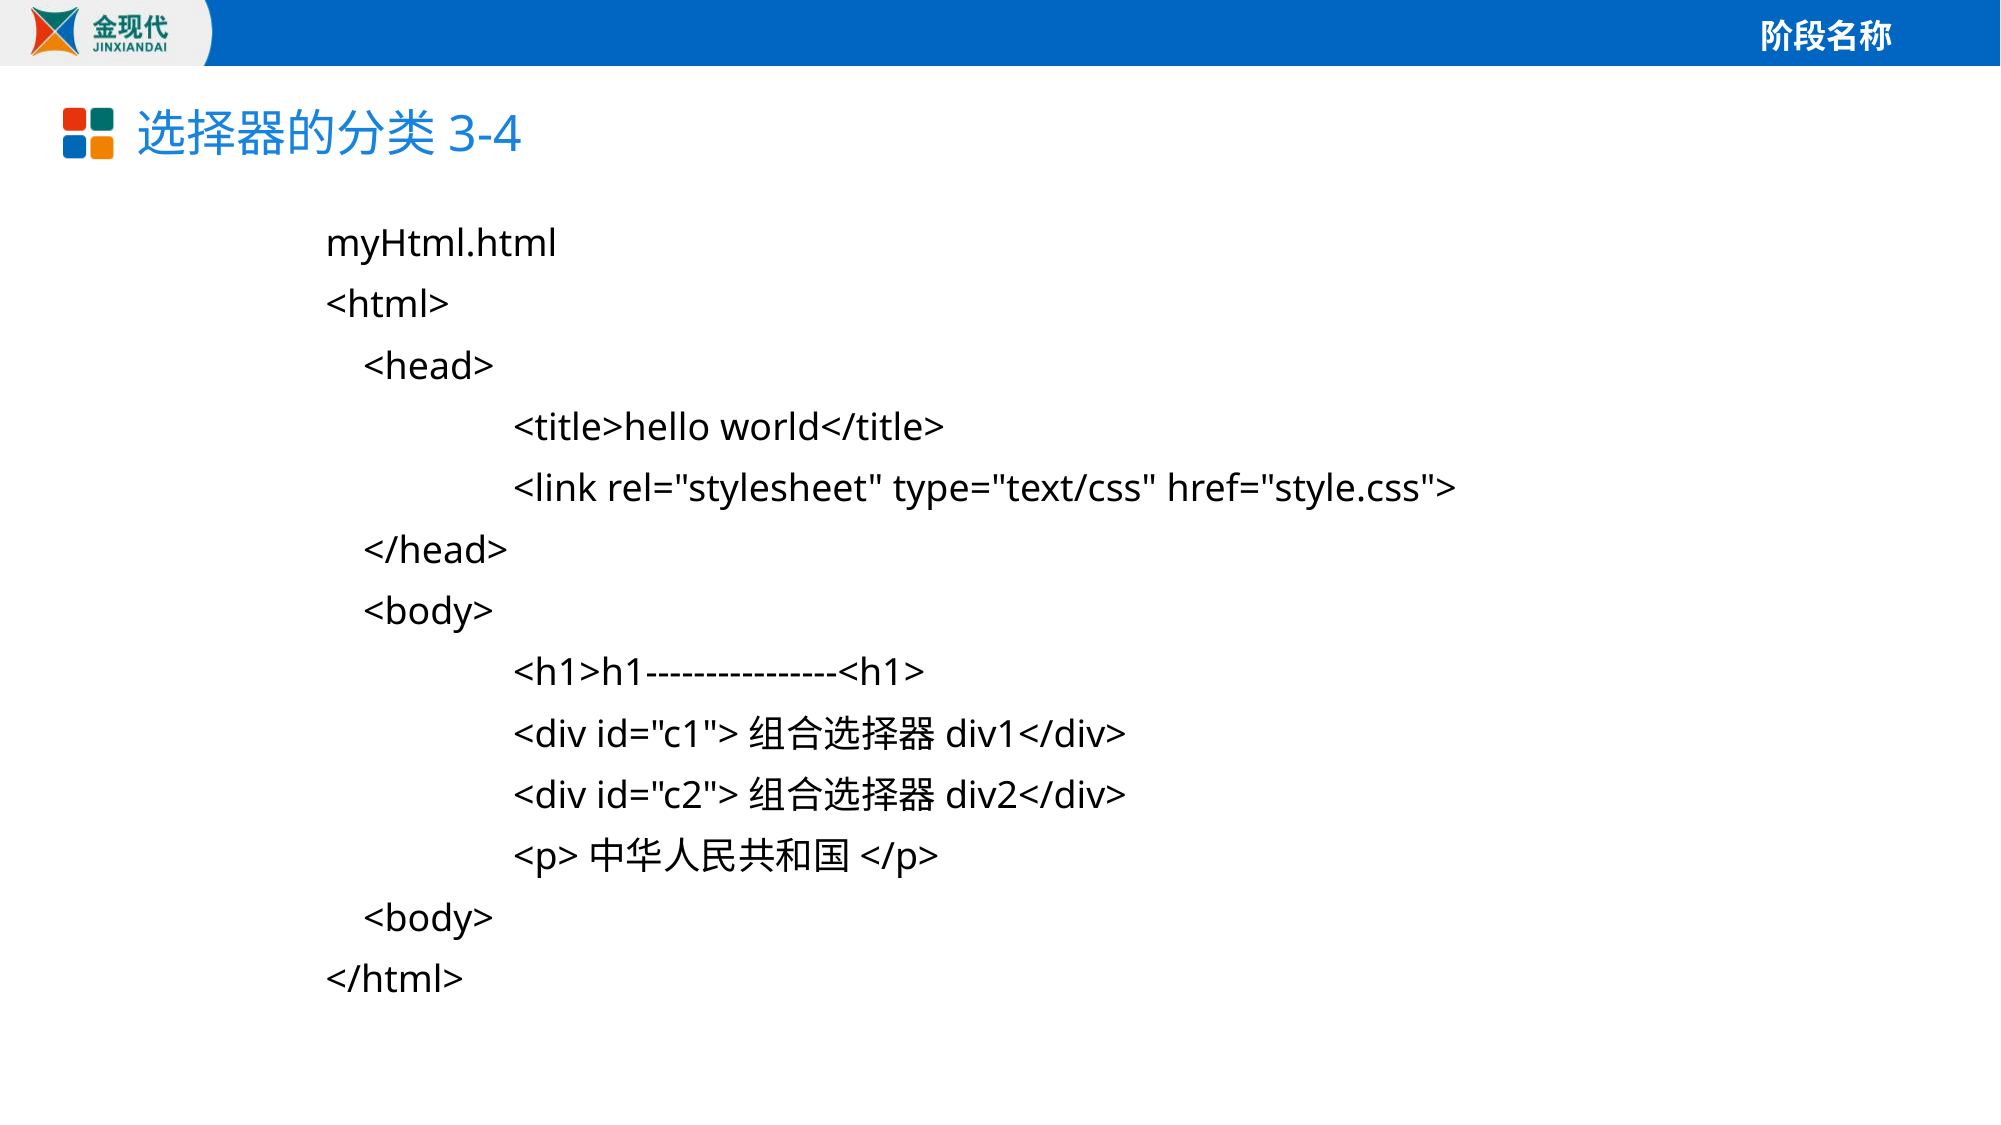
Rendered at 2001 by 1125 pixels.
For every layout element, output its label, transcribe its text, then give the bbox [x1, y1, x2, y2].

picture [63, 101, 117, 165]
title 选择器的分类3-4 [121, 97, 842, 173]
text_box myHtml.html <html> <head> <title>hello world</title> <link rel="stylesheet" type="text/css" href="style.css"> </head> <body> <h1>h1----------------<h1> <div id="c1">组合选择器div1</div> <div id="c2">组合选择器div2</div> <p>中华人民共和国</p> <body> </html> [310, 216, 1527, 1026]
picture [0, 0, 2001, 66]
